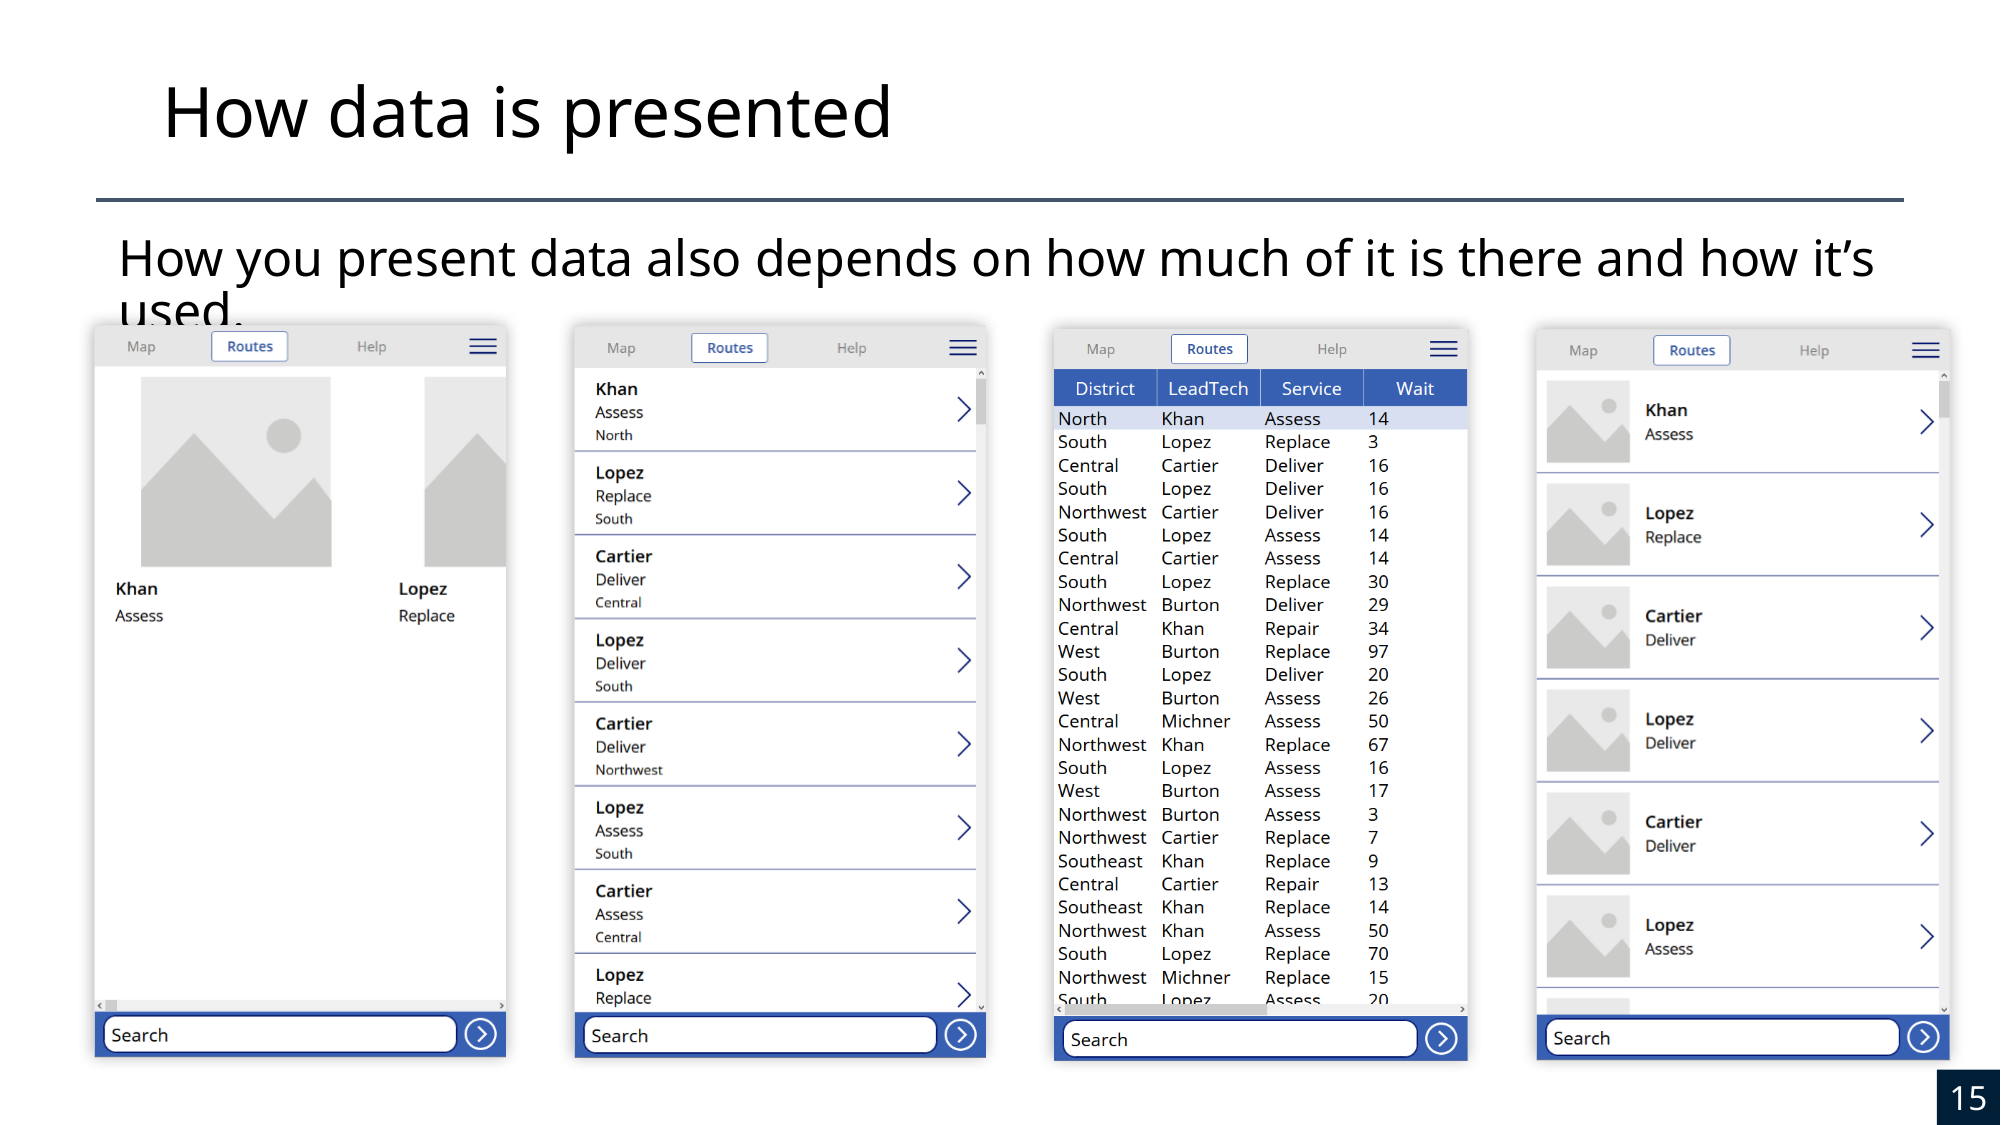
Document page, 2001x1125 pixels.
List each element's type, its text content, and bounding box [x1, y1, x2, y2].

list How you present data also depends on how much of it is there and how it’s used. [103, 225, 1938, 347]
picture [94, 325, 506, 1058]
text_box [1936, 1069, 2000, 1076]
picture [1536, 329, 1951, 1061]
picture [1054, 329, 1469, 1061]
text_box [1936, 1117, 2000, 1125]
picture [574, 325, 986, 1058]
text_box 15 [1936, 1076, 2000, 1117]
title How data is presented [147, 69, 1955, 161]
